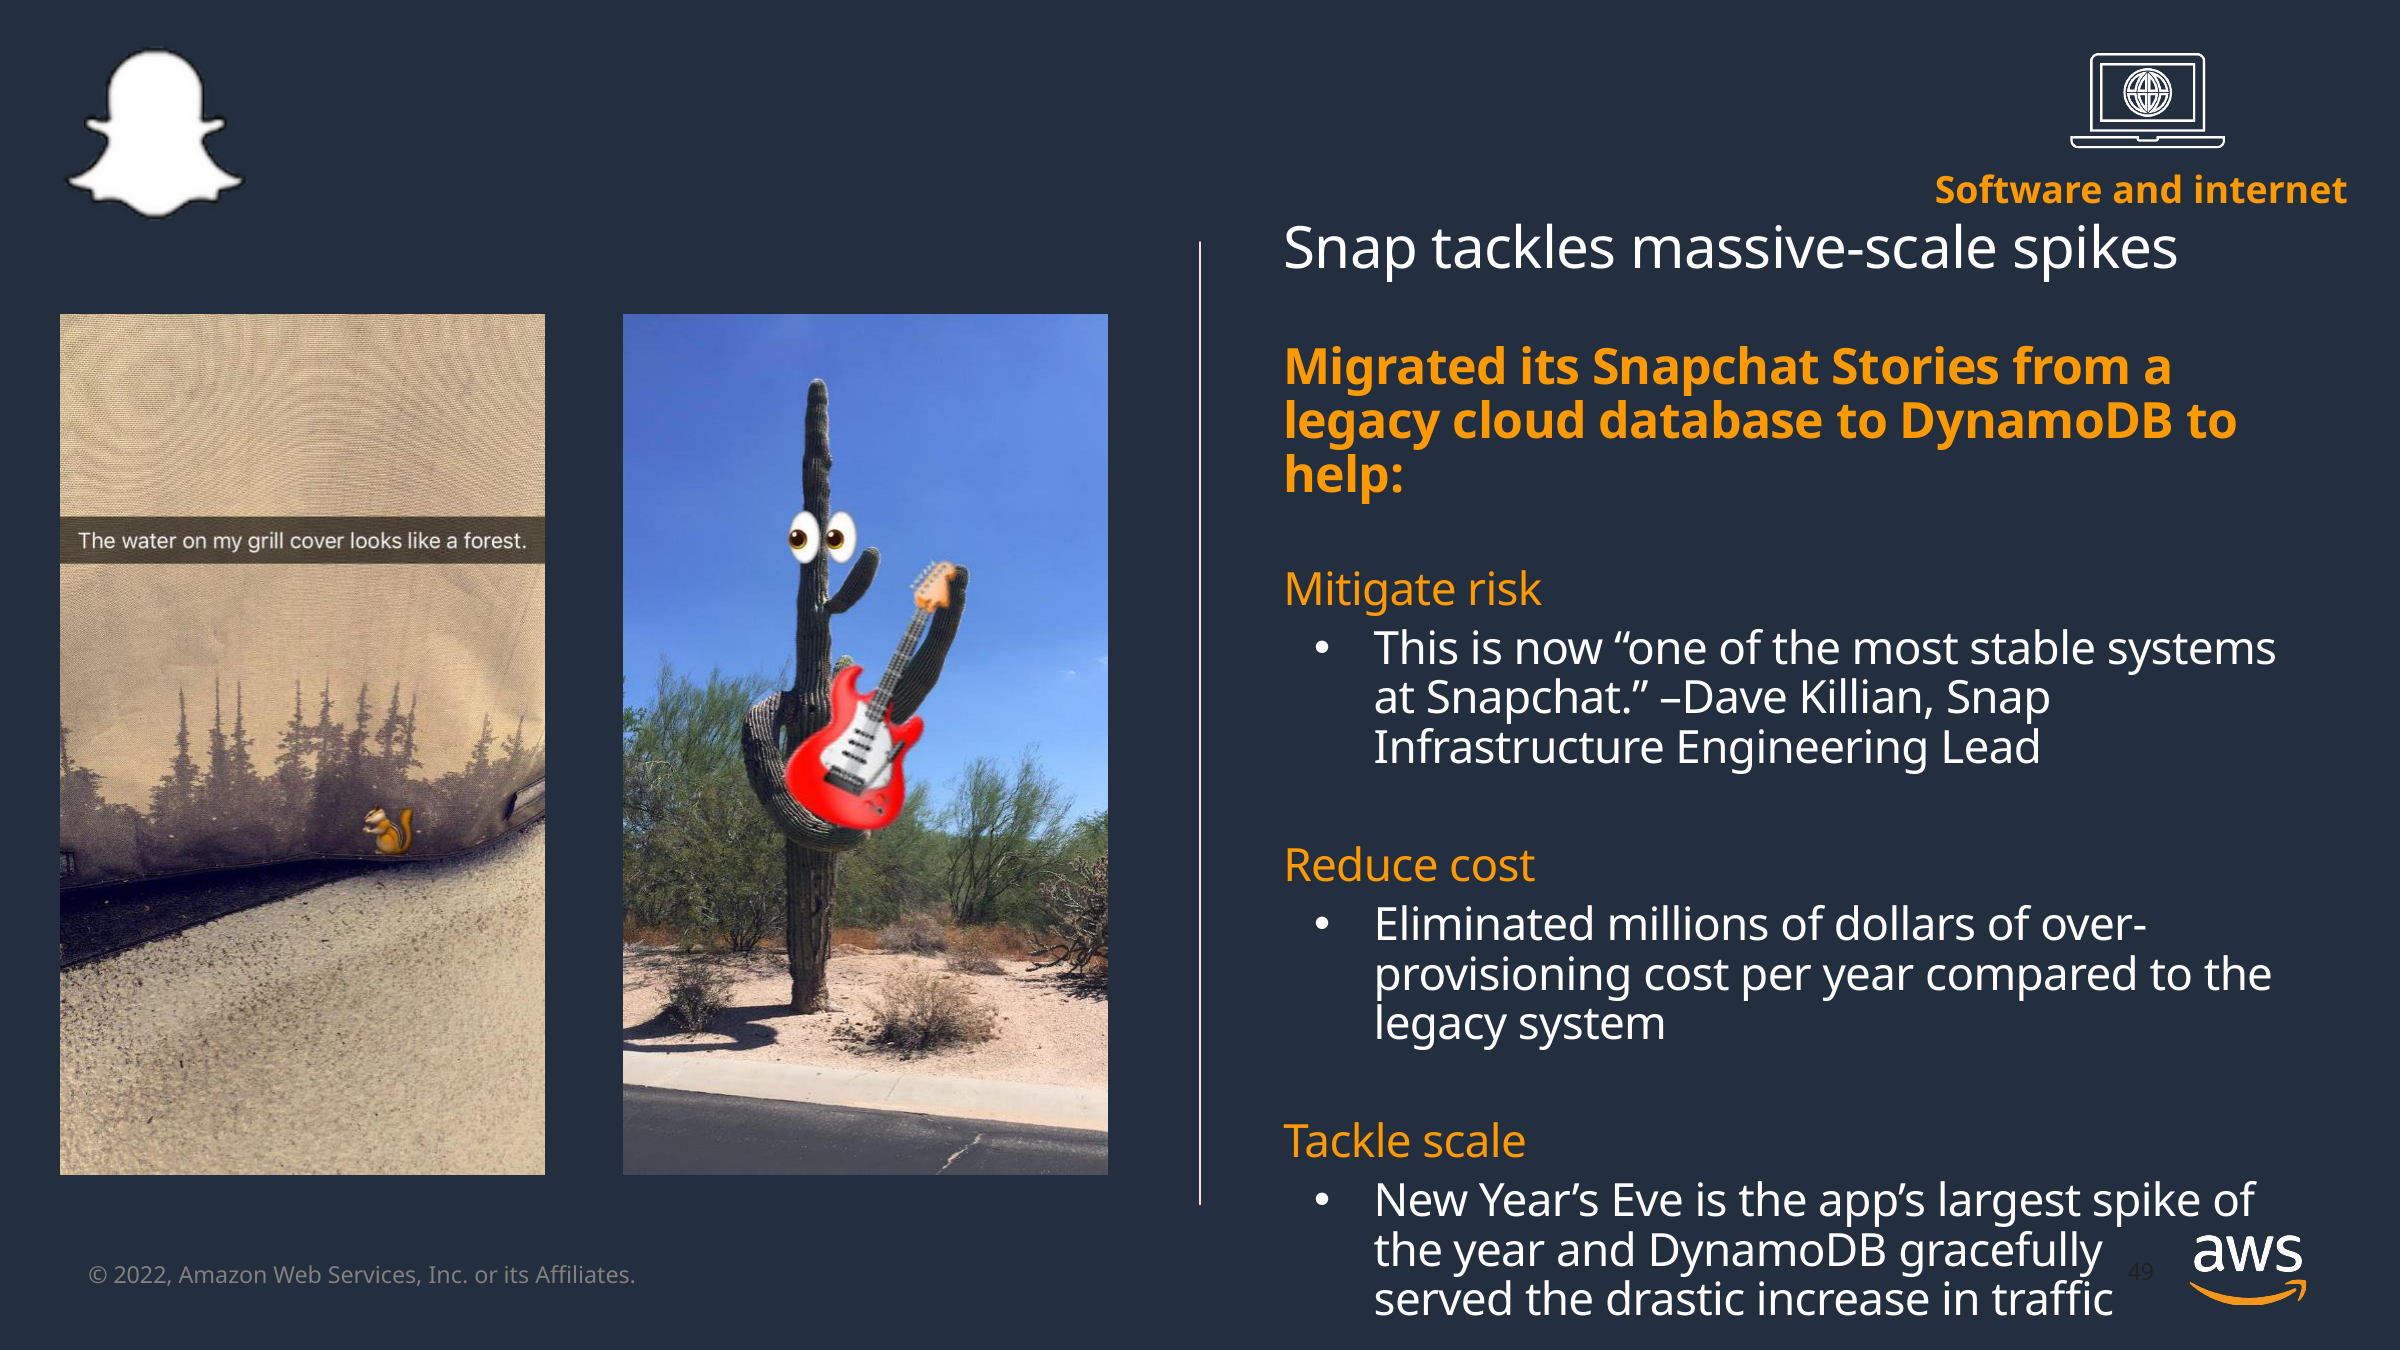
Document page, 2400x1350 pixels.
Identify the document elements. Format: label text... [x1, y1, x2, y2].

slide_number 49 [1695, 1236, 2170, 1309]
text_box Snap tackles massive-scale spikes Migrated its Snapchat Stories from a legacy cloud database to DynamoDB to help: Mitigate risk This is now “one of the most stable systems at Snapchat.” –Dave Killian, Snap Infrastructure Engineering Lead Reduce cost Eliminated millions of dollars of over-provisioning cost per year compared to the legacy system Tackle scale New Year’s Eve is the app’s largest spike of the year and DynamoDB gracefully served the drastic increase in traffic [1283, 339, 2323, 1205]
picture [2068, 21, 2227, 180]
picture [47, 26, 265, 244]
picture [623, 314, 1108, 1175]
text_box Software and internet [1659, 171, 2400, 340]
picture [60, 314, 545, 1175]
